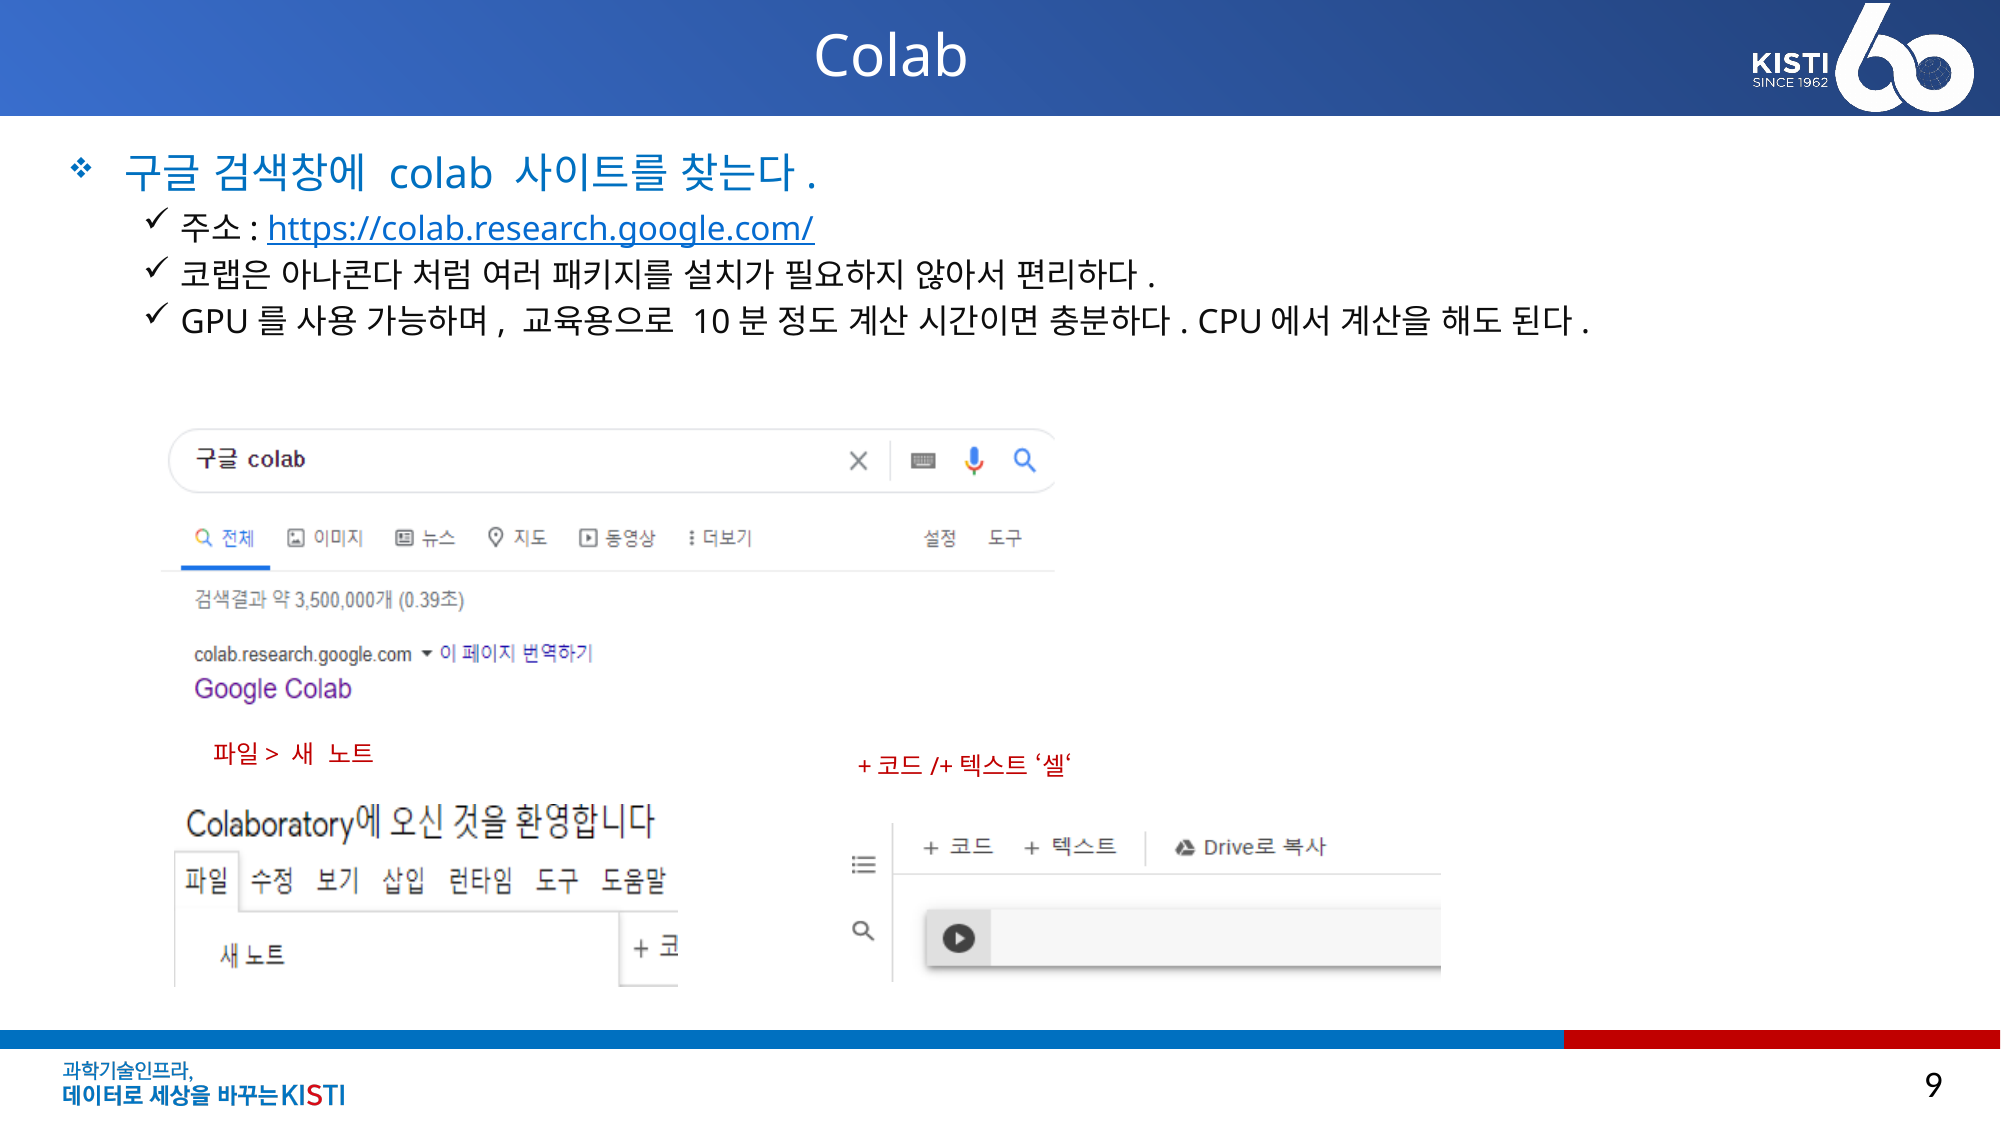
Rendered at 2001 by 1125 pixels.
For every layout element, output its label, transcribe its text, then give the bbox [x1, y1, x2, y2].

picture [1753, 3, 1974, 112]
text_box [174, 731, 1441, 987]
title Colab [63, 0, 1720, 116]
list 구글 검색창에 colab 사이트를 찾는다. 주소: https://colab.research.google.com/ 코랩은 아나콘다 처럼 여러 패키지를 설치가 필요하지 않아서 편리하다. GPU를 사용 가능하며, 교육용으로 10분 정도 계산 시간이면 충분하다. CPU에서 계산을 해도 된다. [53, 144, 1947, 1015]
picture [63, 1061, 344, 1106]
picture [160, 405, 1055, 709]
slide_number 9 [1605, 1053, 1958, 1113]
